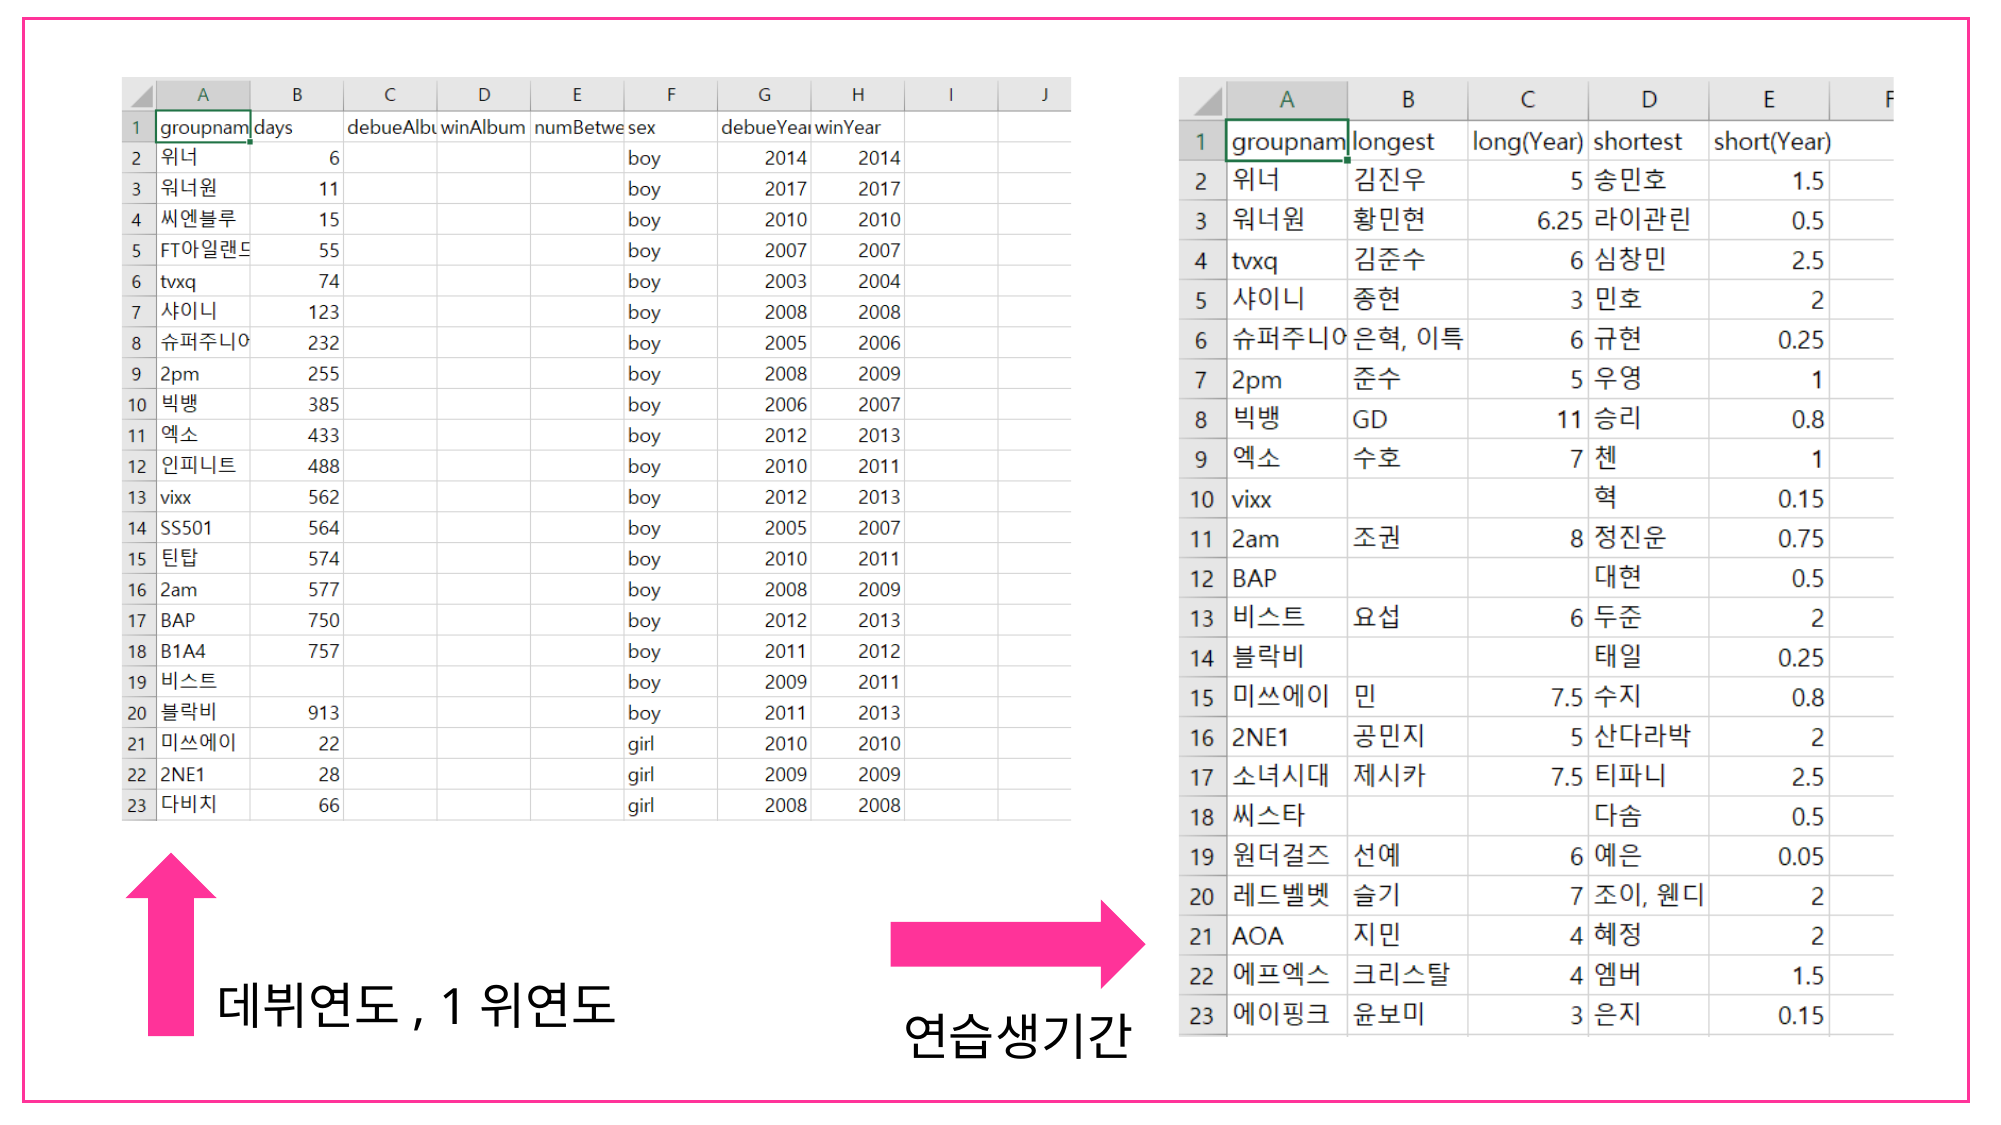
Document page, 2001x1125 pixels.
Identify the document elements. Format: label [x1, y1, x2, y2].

picture [121, 76, 1072, 821]
text_box [22, 18, 1970, 1103]
picture [1178, 76, 1894, 1037]
